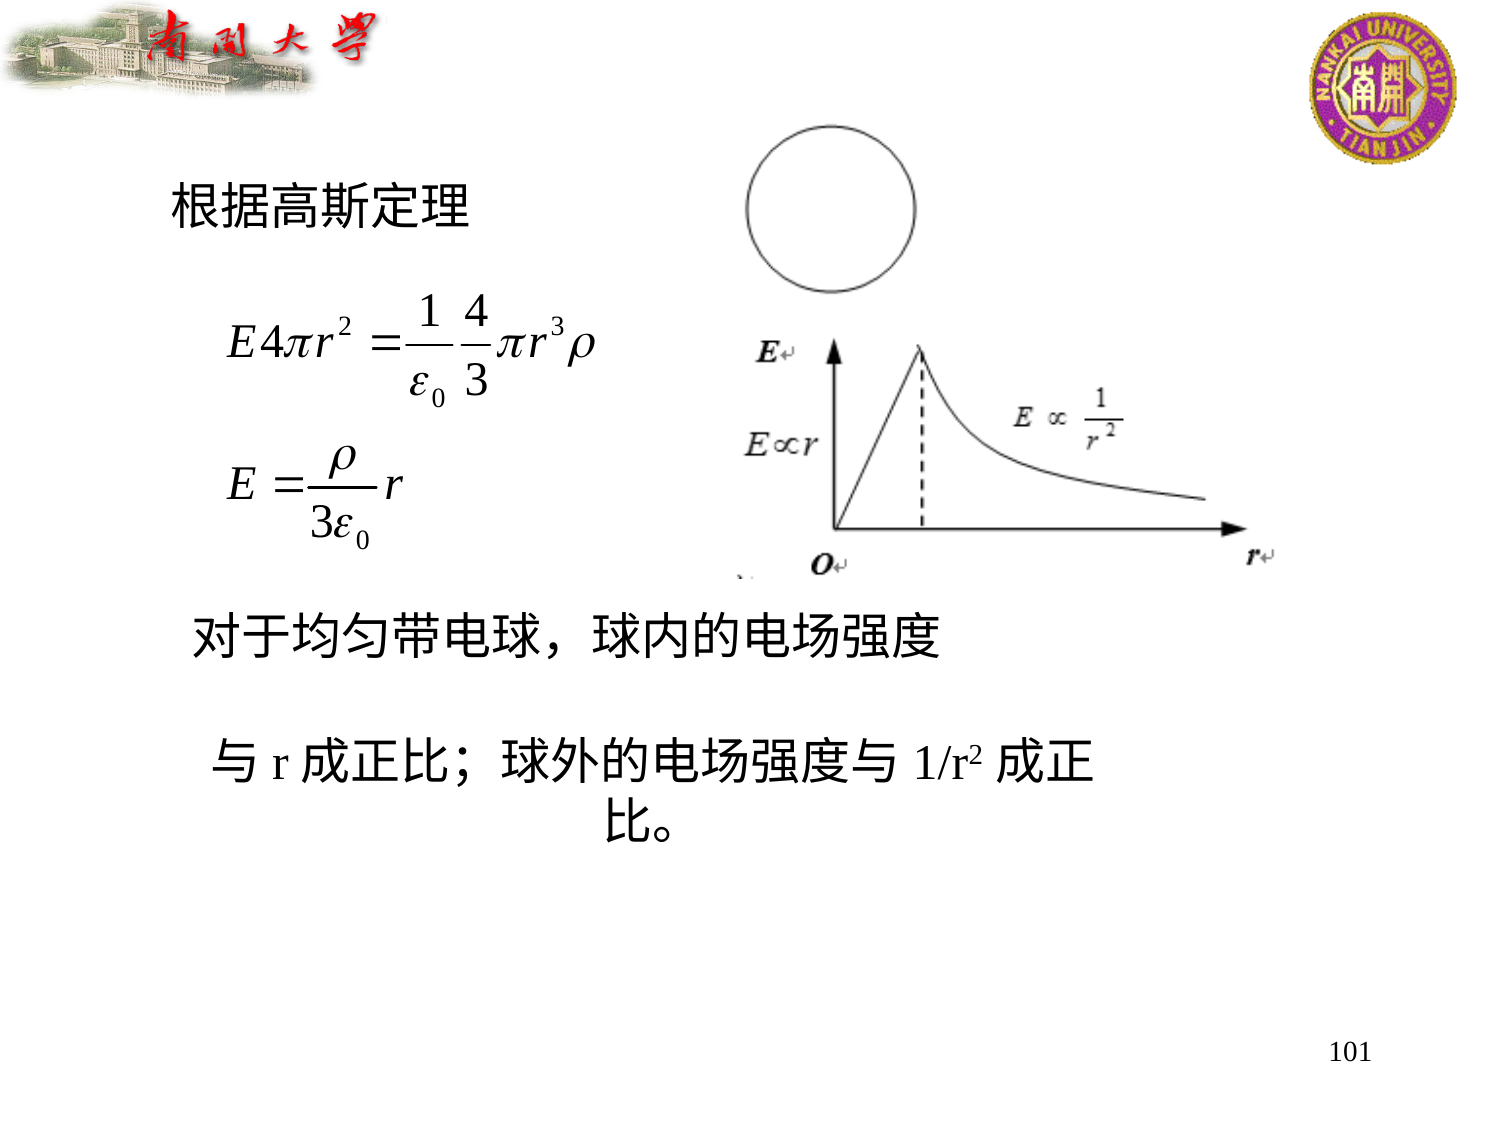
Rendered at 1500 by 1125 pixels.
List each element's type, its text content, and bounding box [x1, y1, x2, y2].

picture [732, 0, 1500, 580]
text_box 对于均匀带电球，球内的电场强度 [153, 597, 980, 673]
picture [0, 0, 388, 100]
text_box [218, 278, 608, 562]
slide_number 101 [1074, 1024, 1388, 1101]
text_box 根据高斯定理 [155, 166, 485, 242]
text_box 与r成正比；球外的电场强度与1/r2成正比。 [165, 721, 1140, 857]
